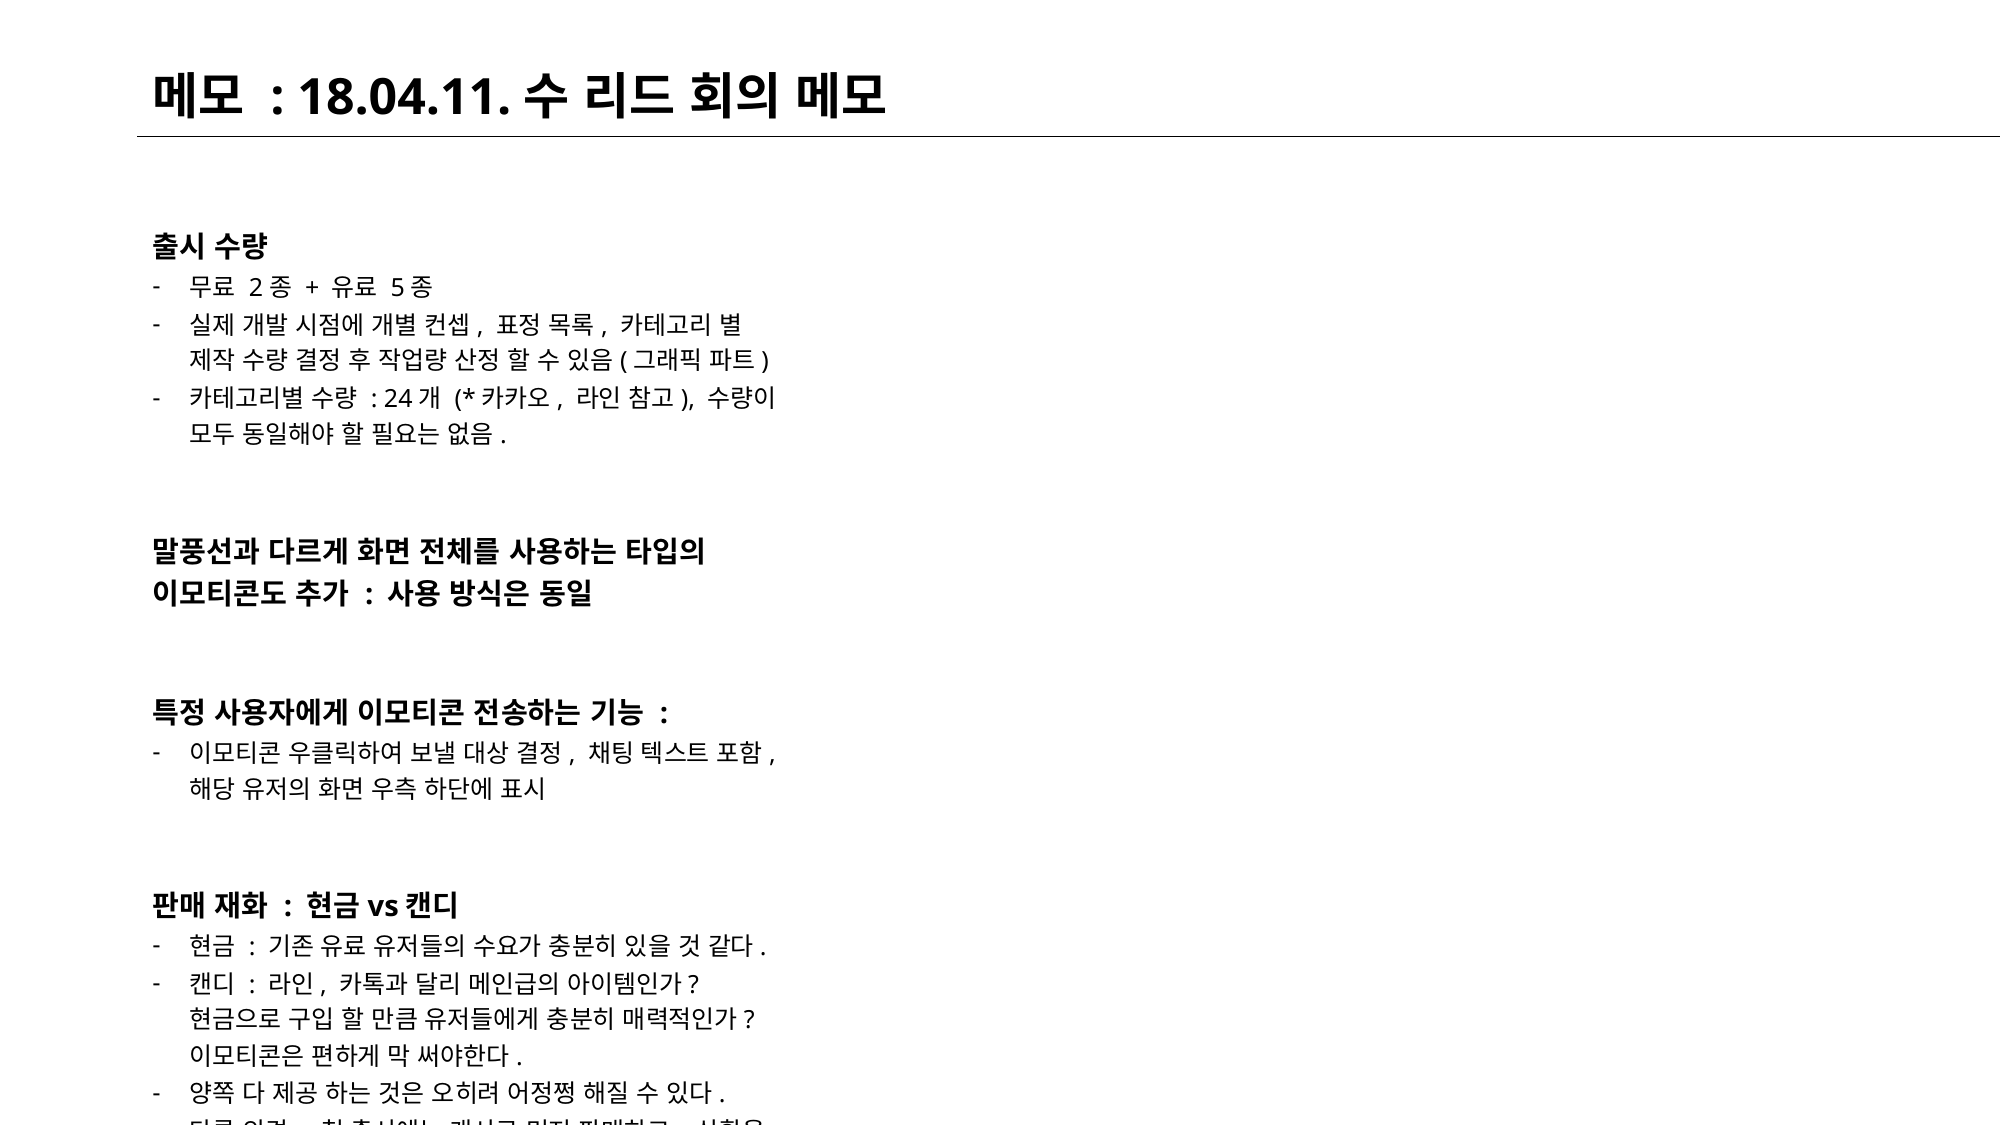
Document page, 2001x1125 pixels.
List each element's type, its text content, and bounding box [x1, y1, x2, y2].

title 메모 : 18.04.11.수 리드 회의 메모 [137, 59, 1863, 136]
list 출시 수량 무료 2종 + 유료 5종 실제 개발 시점에 개별 컨셉, 표정 목록, 카테고리 별 제작 수량 결정 후 작업량 산정 할 수 있음(그래픽 파트) 카테고리별 수량 : 24개 (*카카오, 라인 참고), 수량이 모두 동일해야 할 필요는 없음. 말풍선과 다르게 화면 전체를 사용하는 타입의 이모티콘도 추가 : 사용 방식은 동일 특정 사용자에게 이모티콘 전송하는 기능 : 이모티콘 우클릭하여 보낼 대상 결정, 채팅 텍스트 포함, 해당 유저의 화면 우측 하단에 표시 판매 재화 : 현금vs캔디 현금 : 기존 유료 유저들의 수요가 충분히 있을 것 같다. 캔디 : 라인, 카톡과 달리 메인급의 아이템인가? 현금으로 구입 할 만큼 유저들에게 충분히 매력적인가? 이모티콘은 편하게 막 써야한다. 양쪽 다 제공 하는 것은 오히려 어정쩡 해질 수 있다. 다른 의견 : 첫 출시에는 캐시로 먼저 판매하고, 상황을 보아 캔디 적용 여부 결정, (첫 출시부터 캔디 상품으로는 안된다. 화분의 예가 있다) [137, 214, 793, 273]
